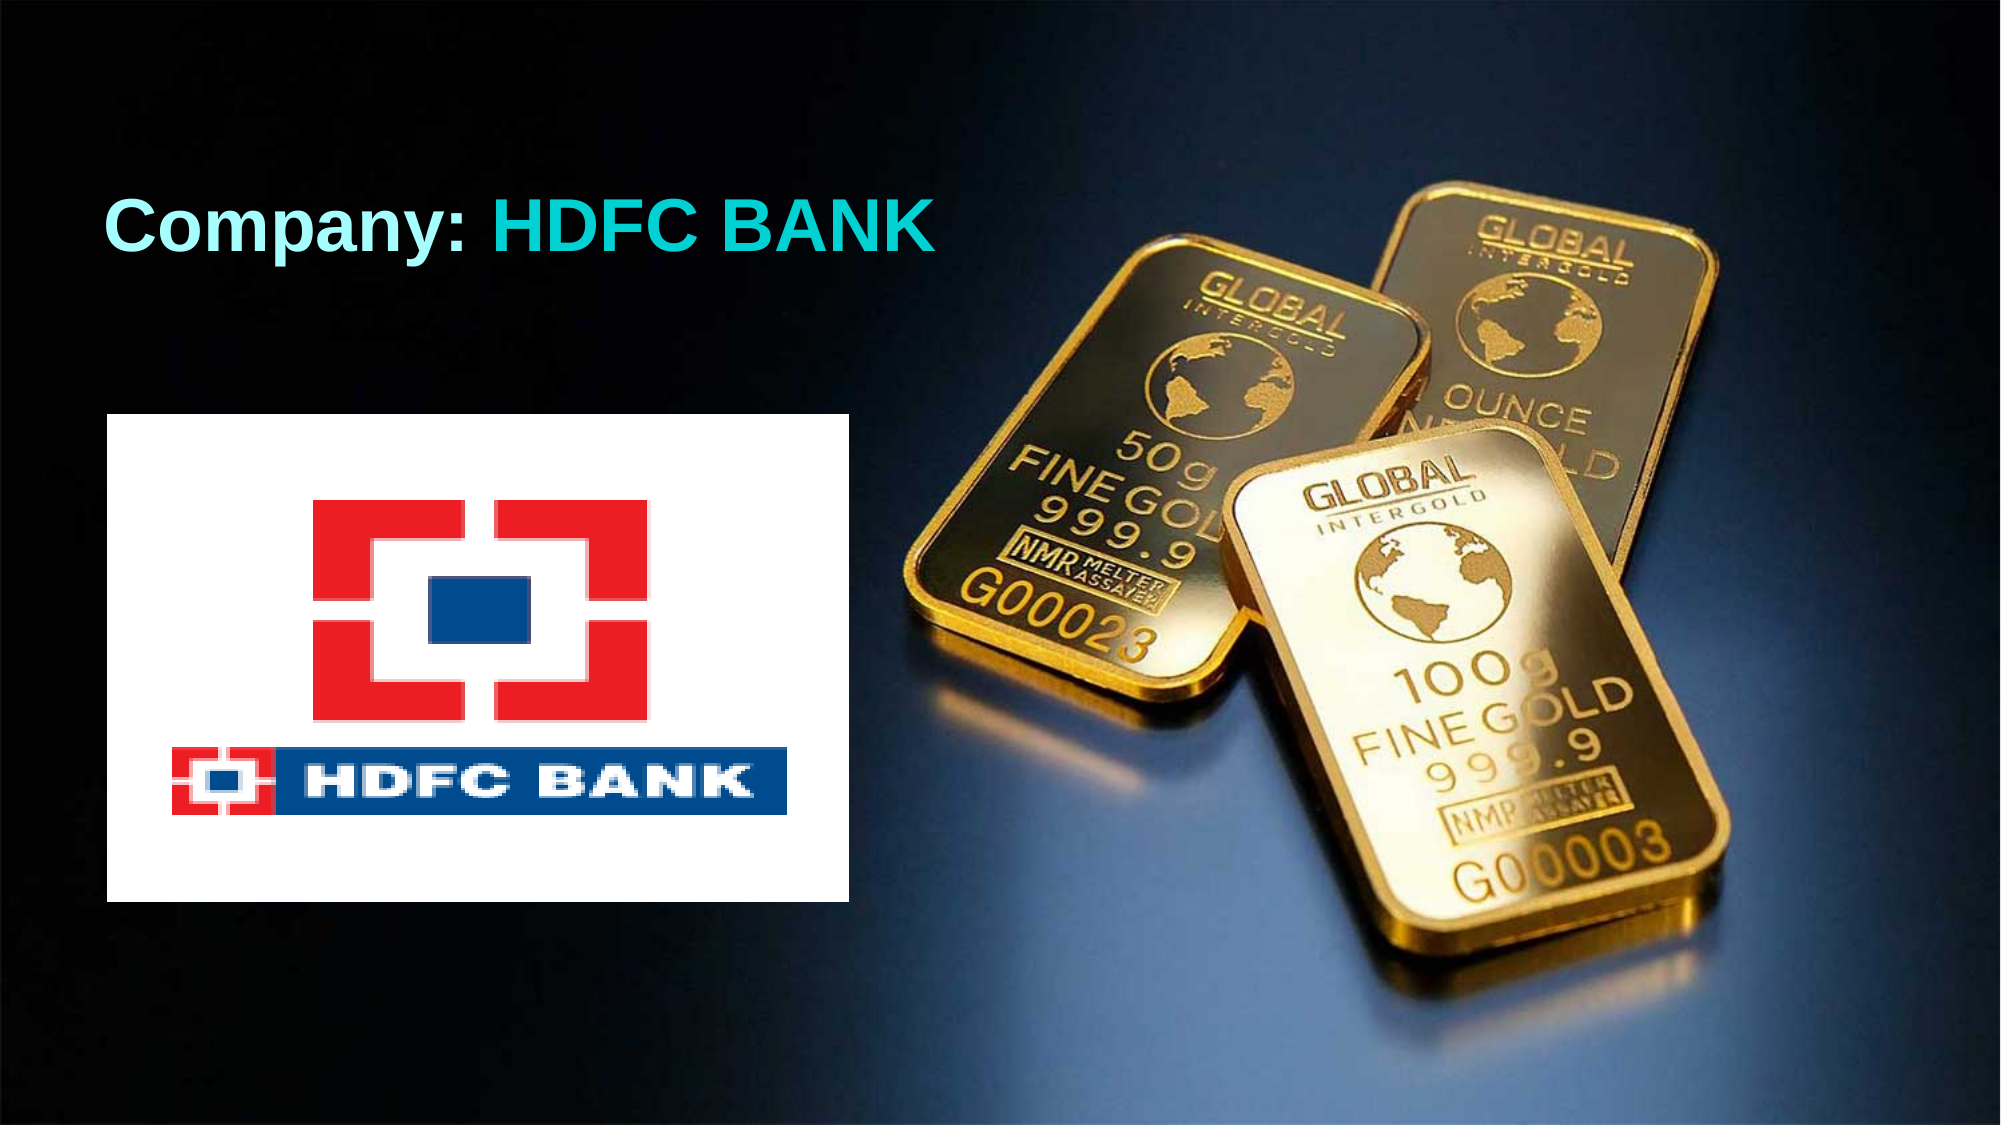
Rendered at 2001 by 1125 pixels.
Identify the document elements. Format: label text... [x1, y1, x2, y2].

text_box Company: HDFC BANK [88, 169, 1016, 275]
picture [0, 0, 2001, 1125]
